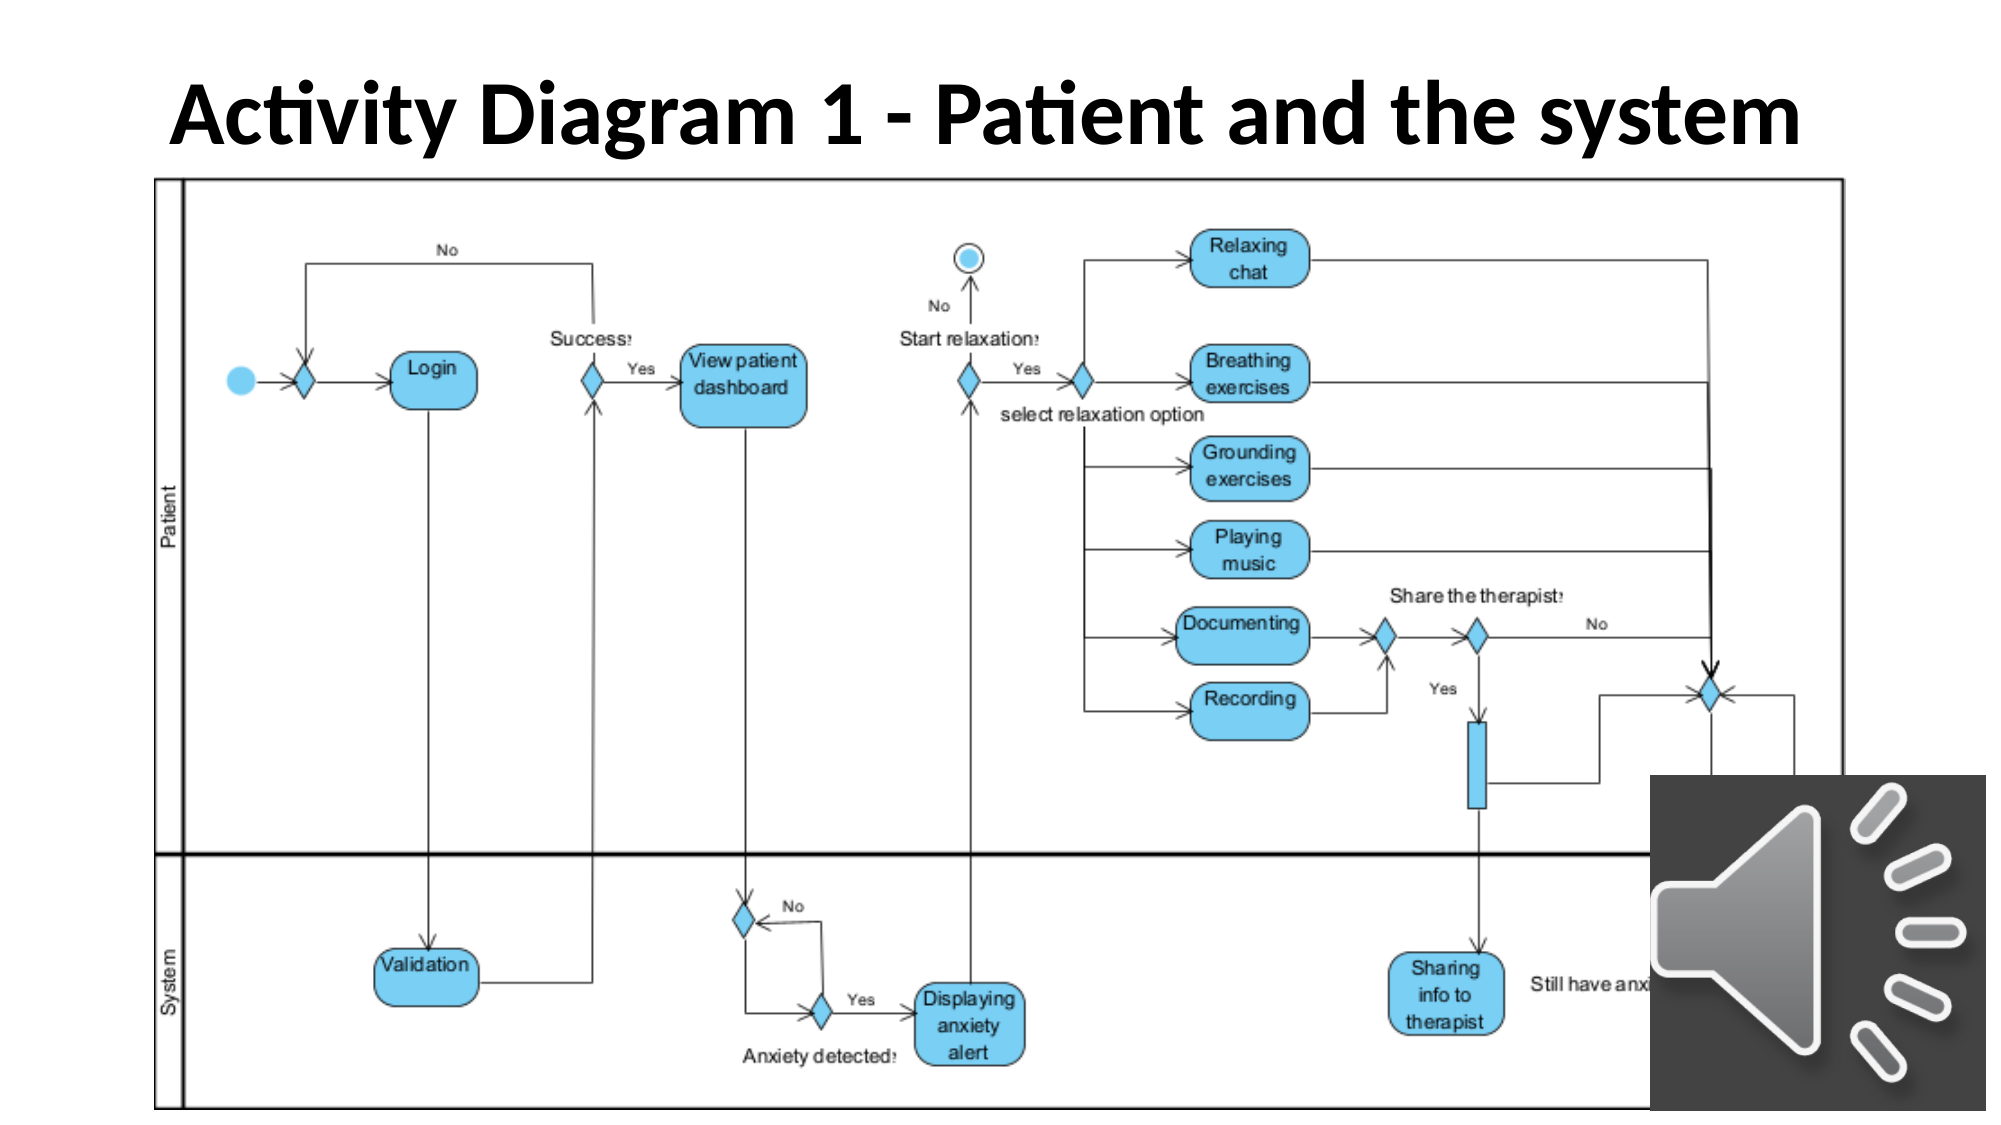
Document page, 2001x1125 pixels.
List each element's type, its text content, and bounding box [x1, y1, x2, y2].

title Activity Diagram 1 - Patient and the system [154, 36, 1880, 194]
picture [153, 177, 1987, 1112]
